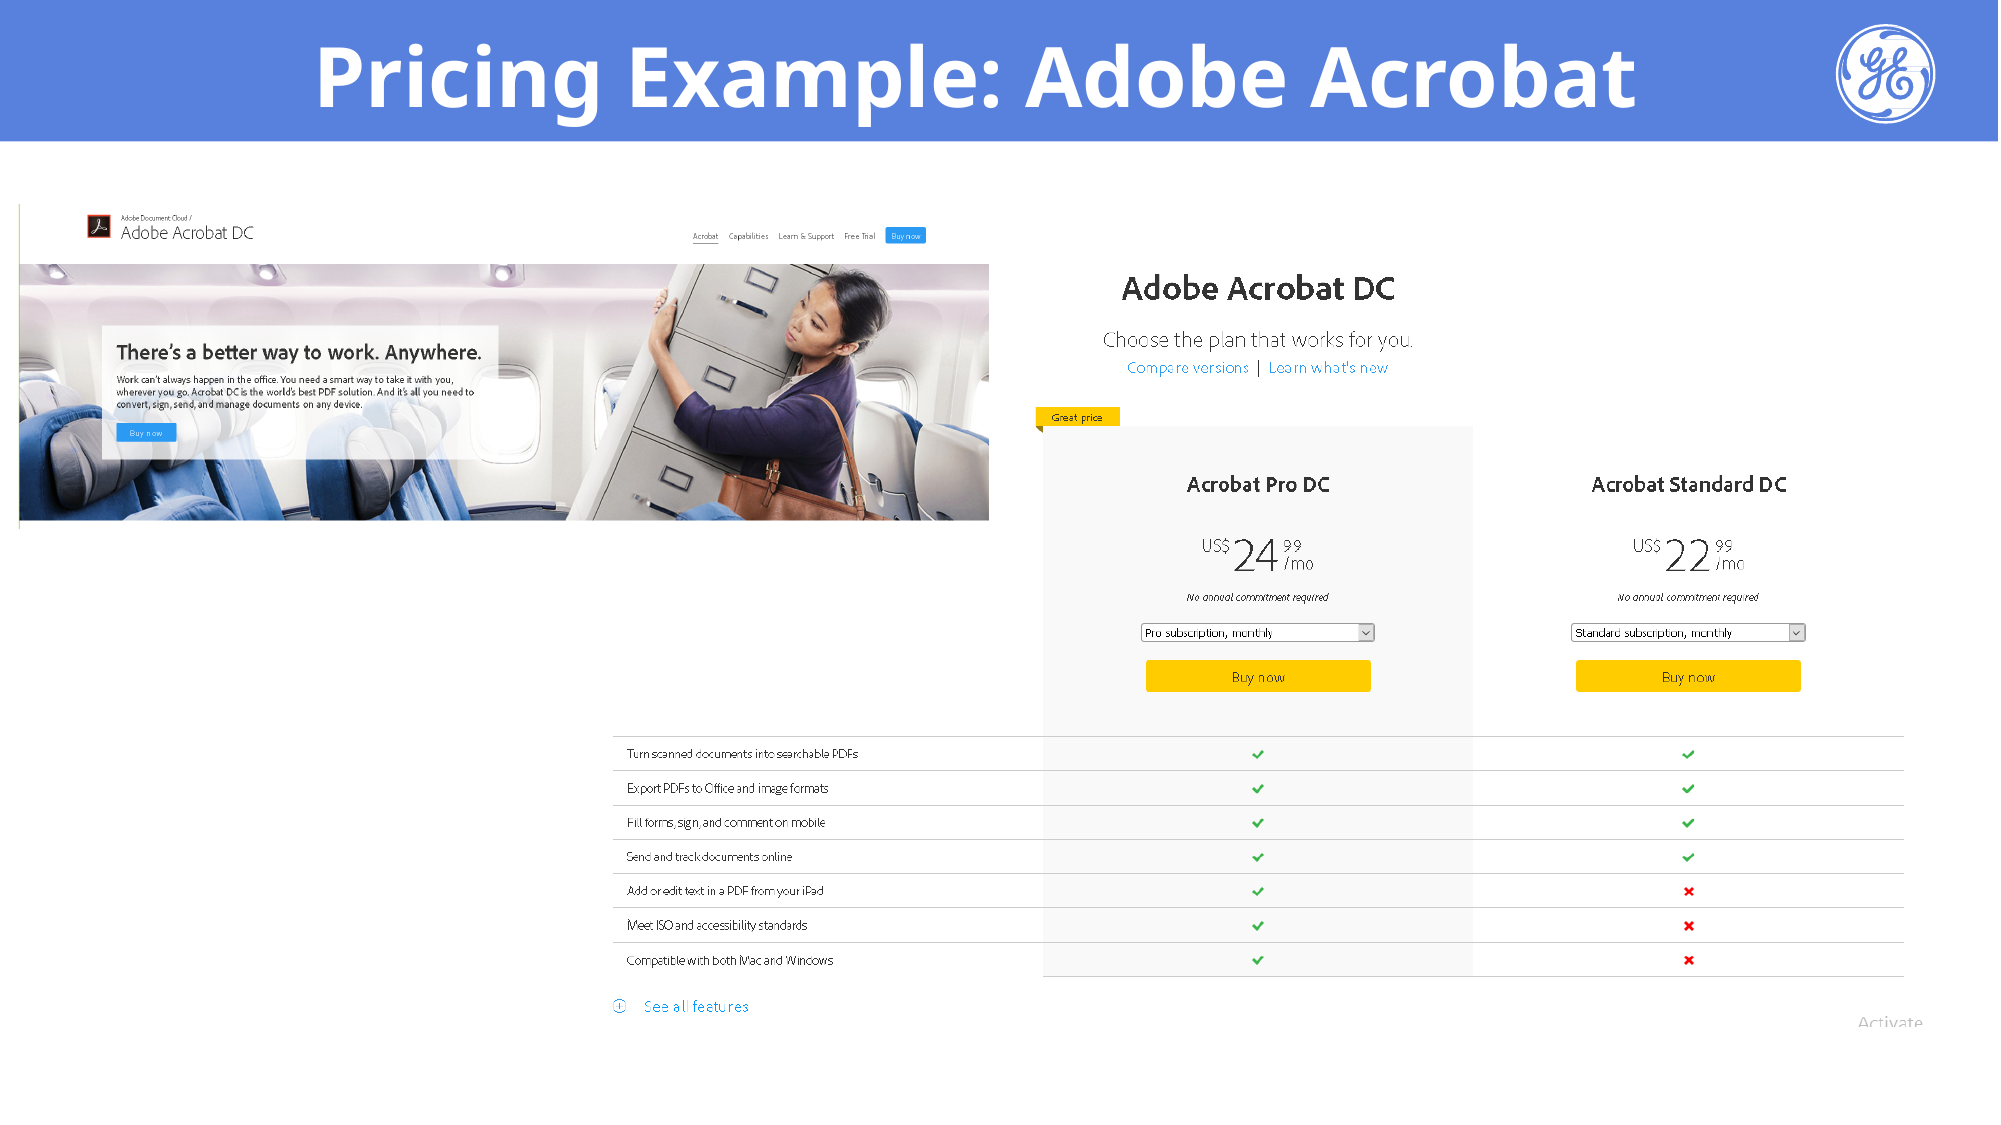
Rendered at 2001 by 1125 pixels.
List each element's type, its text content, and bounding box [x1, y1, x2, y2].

text_box [0, 0, 1998, 142]
picture [18, 204, 1927, 1028]
text_box Pricing Example: Adobe Acrobat DC [283, 16, 1668, 104]
text_box [1835, 24, 1936, 124]
